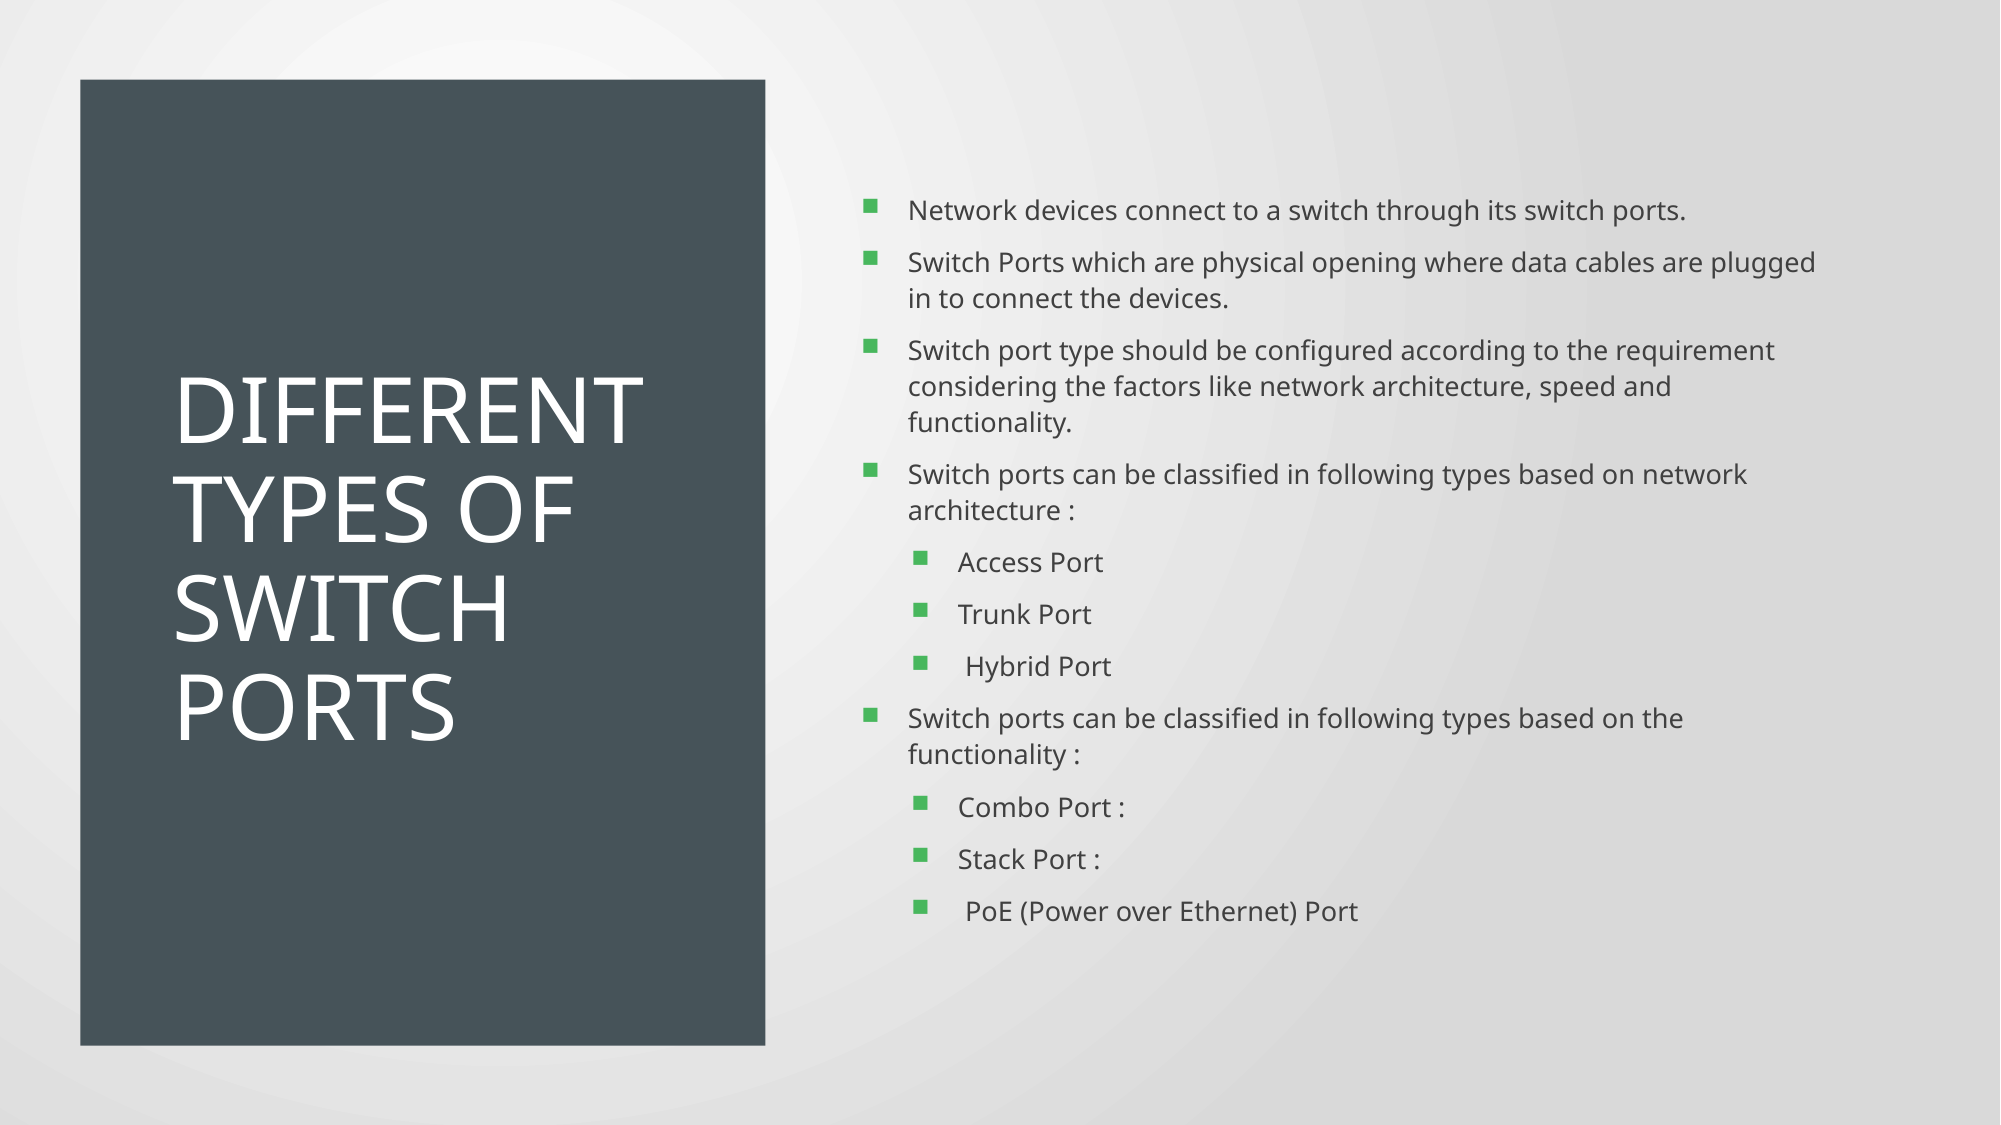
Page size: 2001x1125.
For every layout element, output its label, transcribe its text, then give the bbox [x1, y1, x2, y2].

text_box [0, 0, 2000, 1125]
title Different Types of Switch Ports [157, 182, 694, 942]
text_box [79, 78, 767, 1047]
list Network devices connect to a switch through its switch ports. Switch Ports which are physical opening where data cables are plugged in to connect the devices. Switch port type should be configured according to the requirement considering the factors like network architecture, speed and functionality. Switch ports can be classified in following types based on network architecture : Access Port Trunk Port Hybrid Port Switch ports can be classified in following types based on the functionality : Combo Port : Stack Port : PoE (Power over Ethernet) Port [845, 182, 1848, 942]
